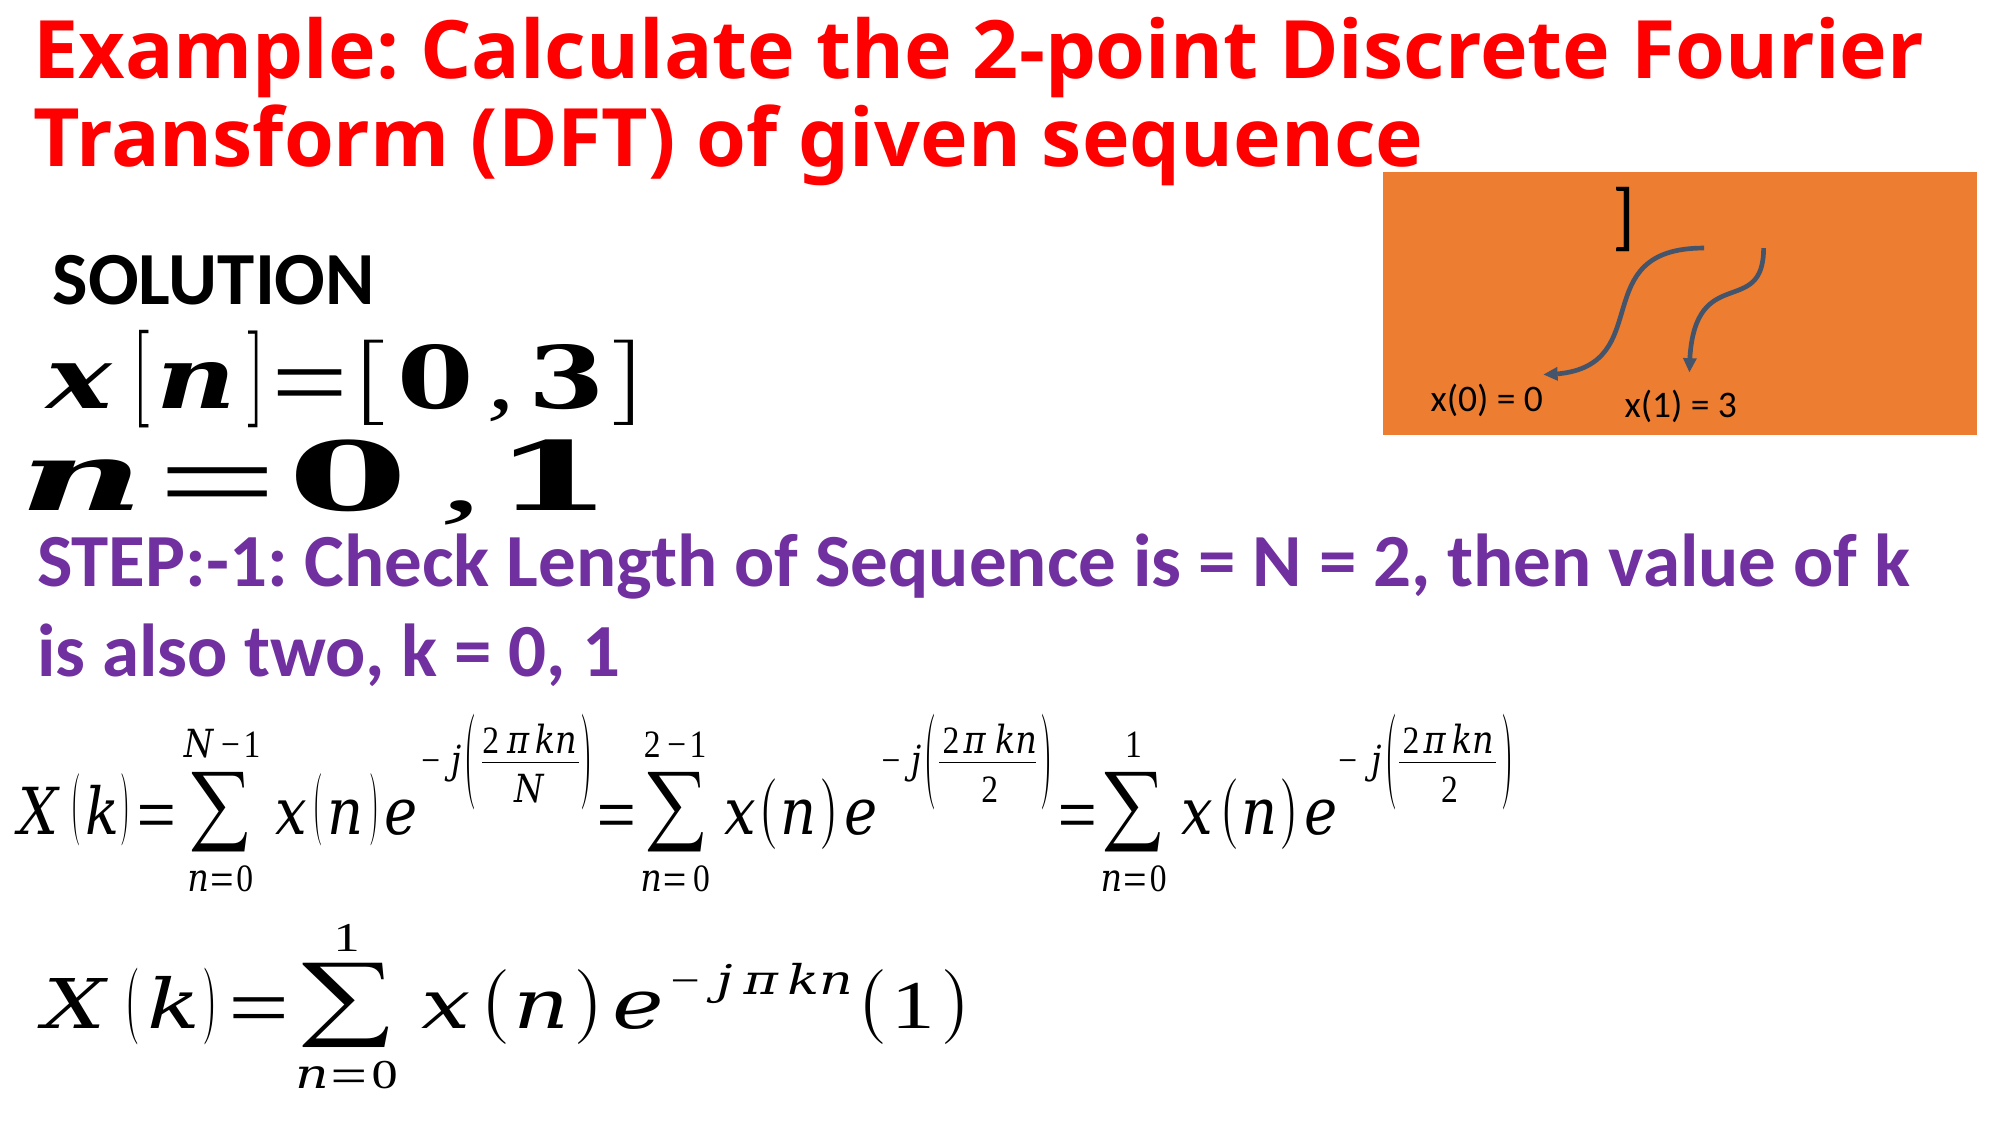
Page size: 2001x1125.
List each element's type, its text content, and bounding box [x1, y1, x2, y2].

text_box x(1) = 3 [1609, 372, 1769, 432]
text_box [1543, 247, 1705, 375]
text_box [1664, 272, 1789, 348]
text_box SOLUTION [37, 221, 709, 327]
text_box x(0) = 0 [1415, 366, 1575, 427]
text_box STEP:-1: Check Length of Sequence is = N = 2, then value of k is also two, k = 0, 1 [22, 503, 1975, 699]
text_box [1381, 170, 1979, 438]
